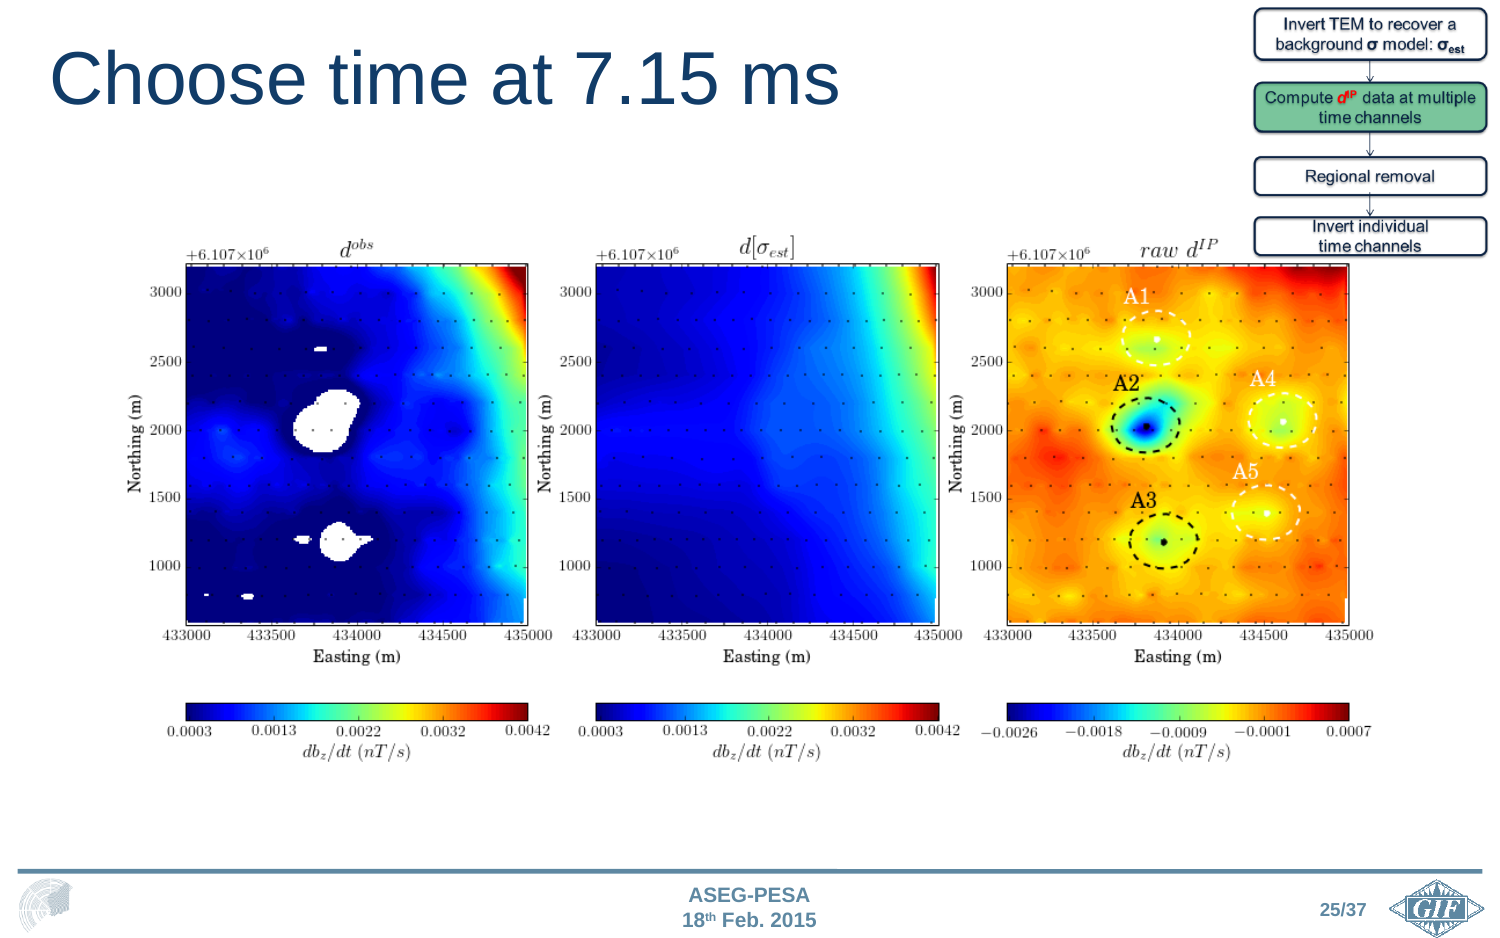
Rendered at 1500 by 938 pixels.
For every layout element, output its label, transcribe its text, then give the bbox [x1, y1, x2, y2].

picture [0, 5, 1499, 864]
picture [1387, 878, 1485, 938]
title Choose time at 7.15 ms [34, 22, 1245, 115]
